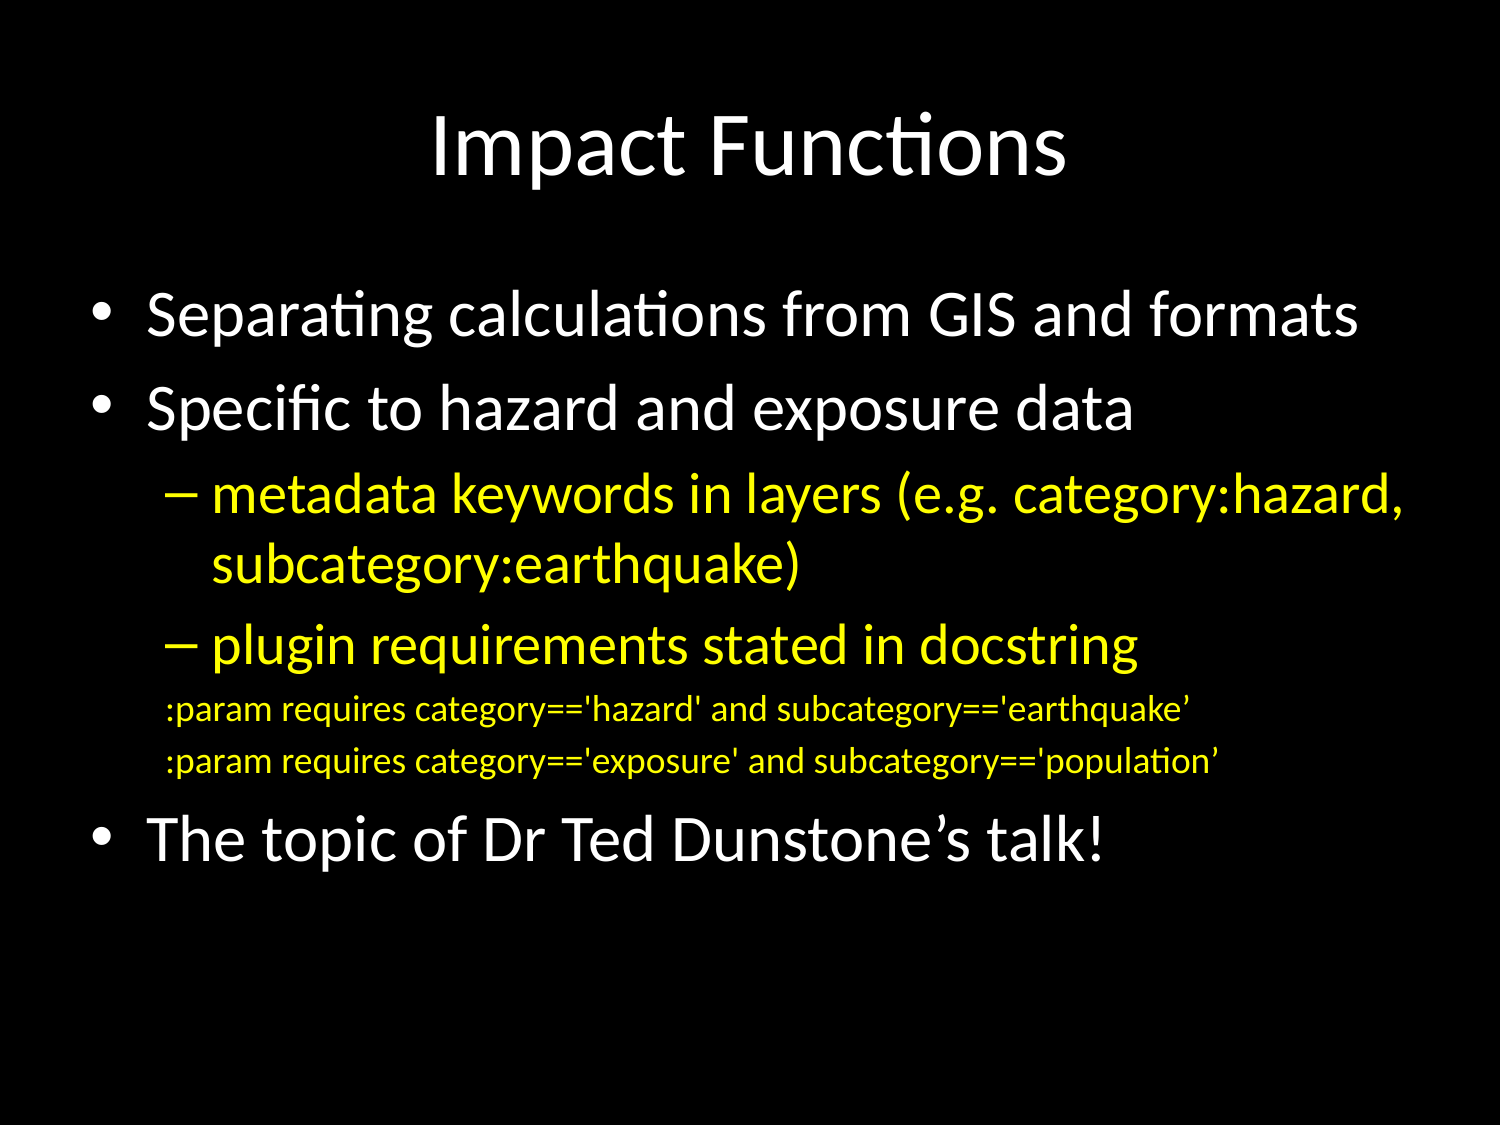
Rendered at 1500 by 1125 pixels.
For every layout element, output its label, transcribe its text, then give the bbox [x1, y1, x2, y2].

list Separating calculations from GIS and formats Specific to hazard and exposure data metadata keywords in layers (e.g. category:hazard, subcategory:earthquake) plugin requirements stated in docstring :param requires category=='hazard' and subcategory=='earthquake’ :param requires category=='exposure' and subcategory=='population’ The topic of Dr Ted Dunstone’s talk! [75, 262, 1425, 1005]
title Impact Functions [75, 45, 1425, 233]
